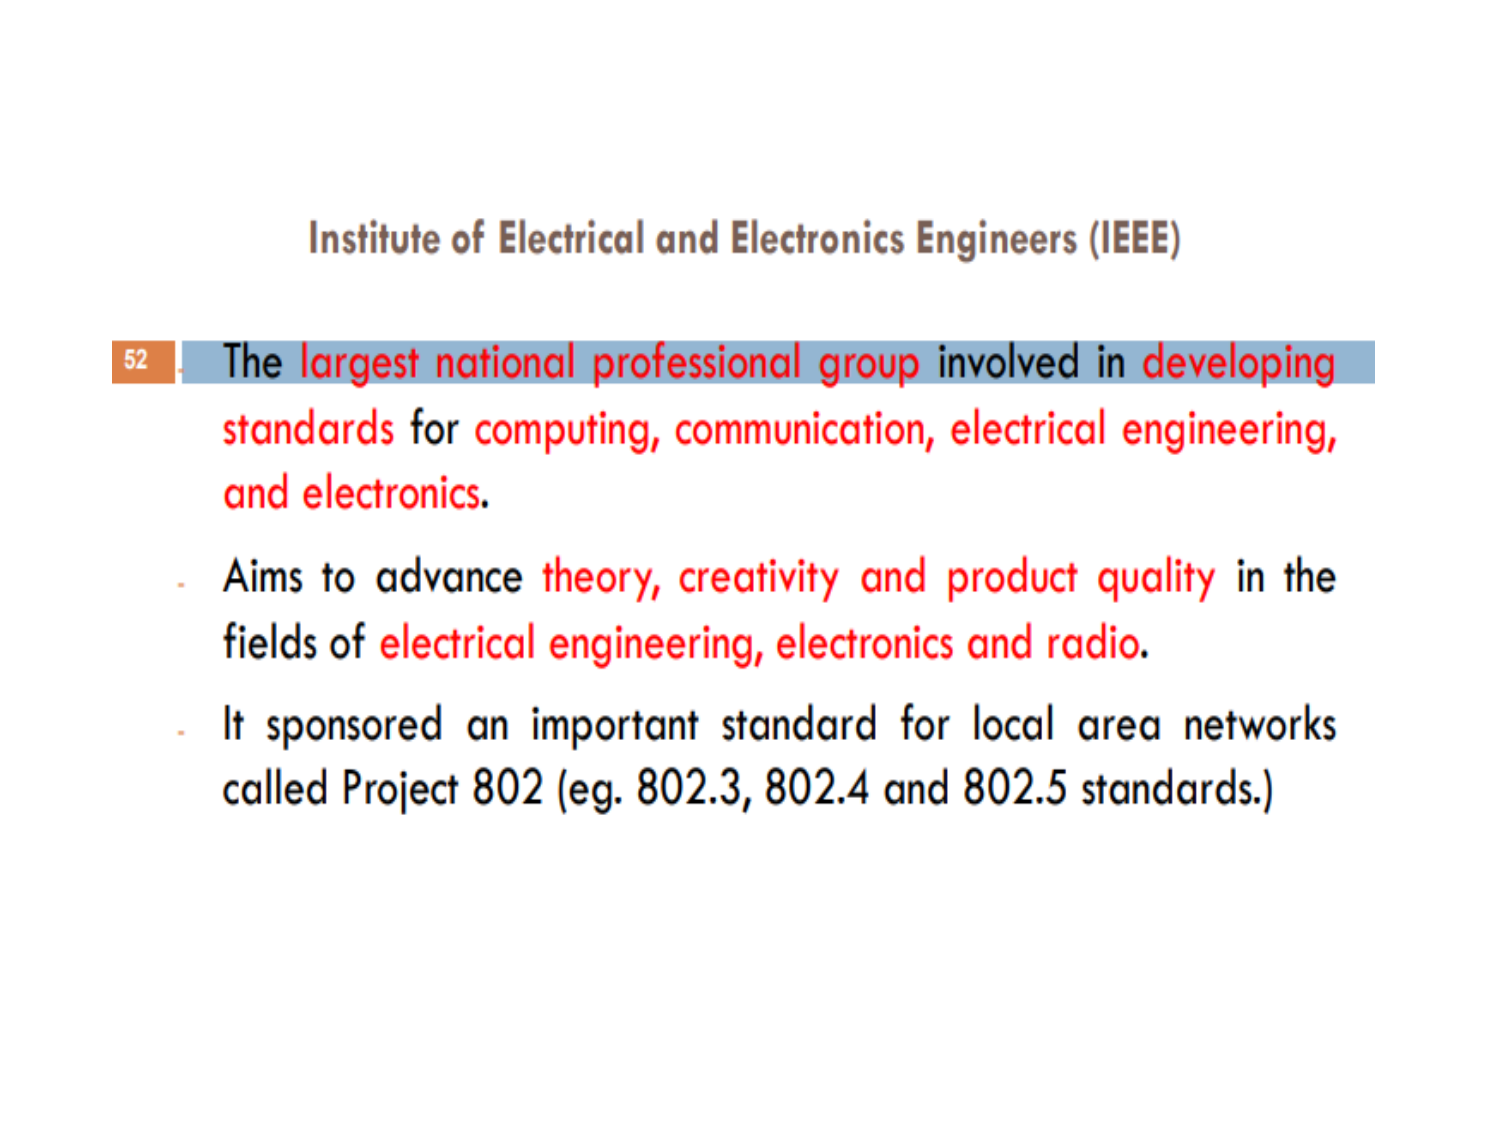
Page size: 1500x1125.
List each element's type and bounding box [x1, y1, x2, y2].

picture [112, 187, 1376, 1026]
